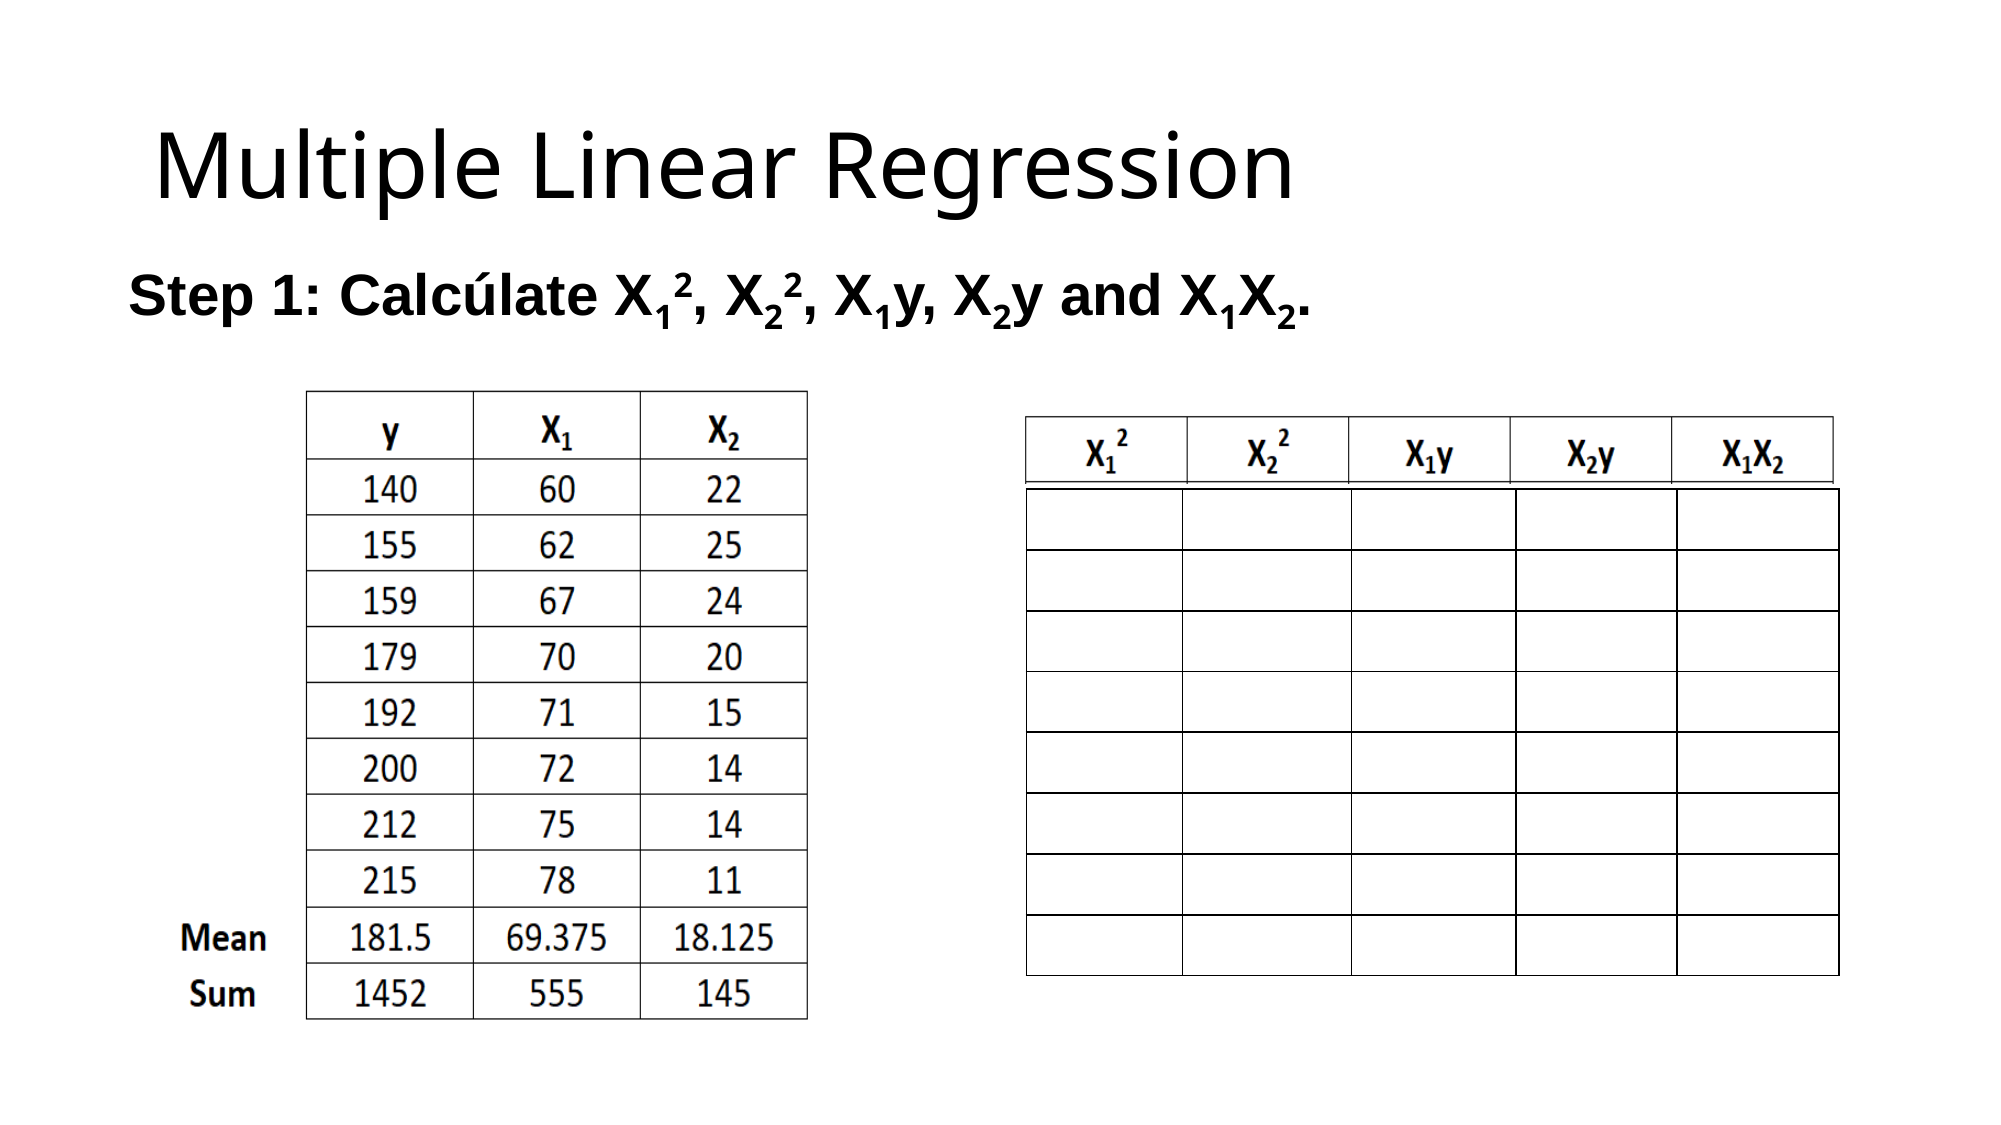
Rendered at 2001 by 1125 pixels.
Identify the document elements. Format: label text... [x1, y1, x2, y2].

table_cell [1517, 672, 1676, 731]
table_cell [1517, 612, 1676, 671]
table_cell [1678, 672, 1838, 731]
table_cell [1027, 855, 1182, 914]
table_cell [1678, 551, 1838, 610]
table_cell [1517, 733, 1676, 792]
table_cell [1027, 612, 1182, 671]
table_header [1352, 490, 1515, 549]
table_cell [1183, 551, 1351, 610]
table_cell [1352, 733, 1515, 792]
table_cell [1517, 916, 1676, 975]
table_cell [1517, 855, 1676, 914]
picture [999, 375, 1839, 484]
table_cell [1027, 672, 1182, 731]
table_cell [1027, 794, 1182, 853]
table_cell [1183, 733, 1351, 792]
table_cell [1678, 612, 1838, 671]
table_cell [1183, 855, 1351, 914]
table_cell [1517, 794, 1676, 853]
table_header [1517, 490, 1676, 549]
table_cell [1352, 551, 1515, 610]
table_cell [1352, 794, 1515, 853]
table_cell [1183, 672, 1351, 731]
table_cell [1027, 916, 1182, 975]
table_cell [1352, 672, 1515, 731]
table_cell [1027, 733, 1182, 792]
picture [160, 348, 829, 1047]
table_cell [1183, 794, 1351, 853]
table_cell [1678, 855, 1838, 914]
table_cell [1183, 612, 1351, 671]
table_cell [1517, 551, 1676, 610]
table_header [1027, 490, 1182, 549]
table_cell [1352, 855, 1515, 914]
table_cell [1027, 551, 1182, 610]
table_cell [1183, 916, 1351, 975]
table_header [1183, 490, 1351, 549]
table_cell [1352, 916, 1515, 975]
title Multiple Linear Regression [137, 59, 1863, 278]
table_cell [1678, 733, 1838, 792]
list Step 1: Calcúlate X12, X22, X1y, X2y and X1X2. [113, 250, 1839, 965]
table_cell [1678, 794, 1838, 853]
table_cell [1352, 612, 1515, 671]
table_cell [1678, 916, 1838, 975]
table_header [1678, 490, 1838, 549]
